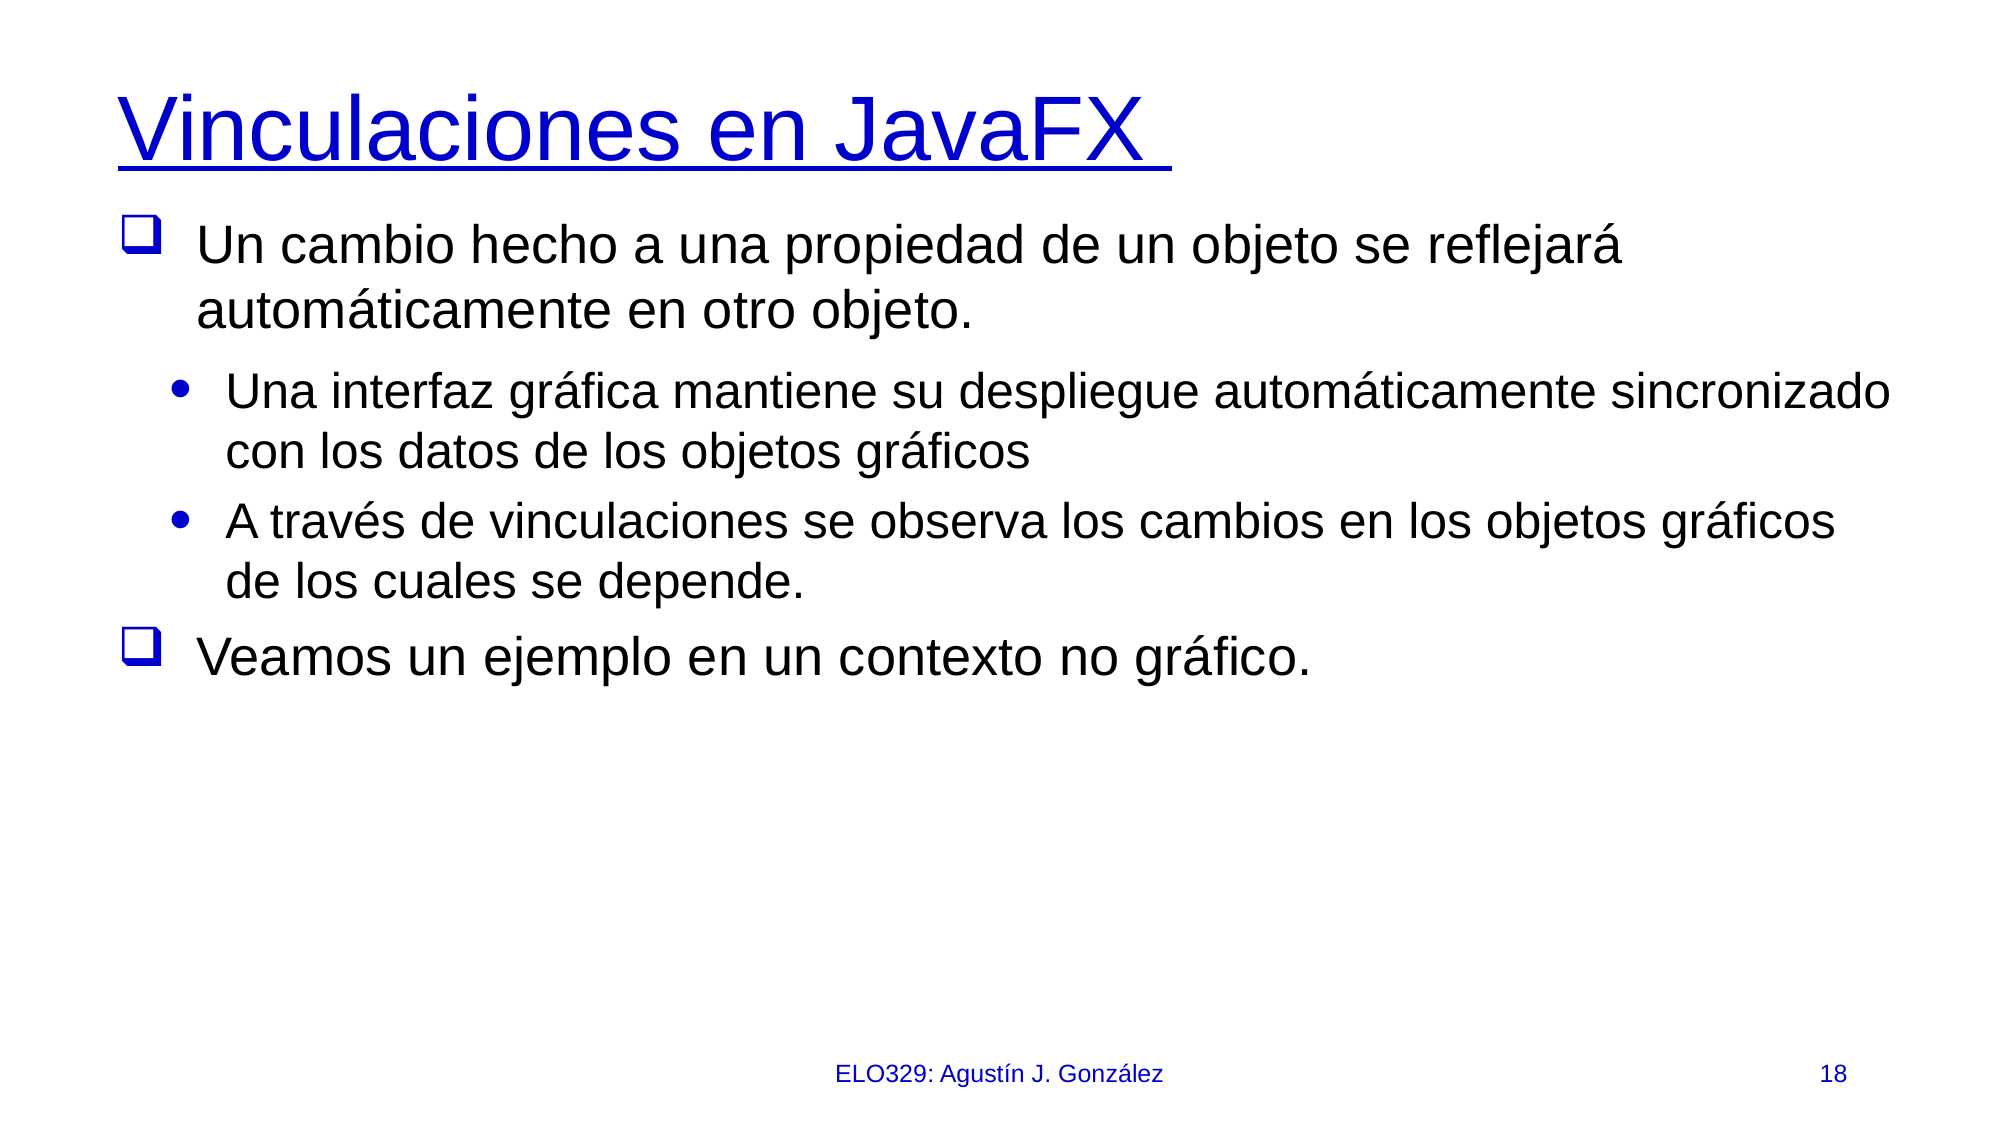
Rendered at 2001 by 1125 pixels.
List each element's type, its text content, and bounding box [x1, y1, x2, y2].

slide_number 18 [1412, 1042, 1863, 1103]
list Un cambio hecho a una propiedad de un objeto se reflejará automáticamente en otro objeto. Una interfaz gráfica mantiene su despliegue automáticamente sincronizado con los datos de los objetos gráficos A través de vinculaciones se observa los cambios en los objetos gráficos de los cuales se depende. Veamos un ejemplo en un contexto no gráfico. [102, 202, 1915, 1043]
footer ELO329: Agustín J. González [662, 1042, 1338, 1103]
title Vinculaciones en JavaFX [102, 59, 1915, 202]
